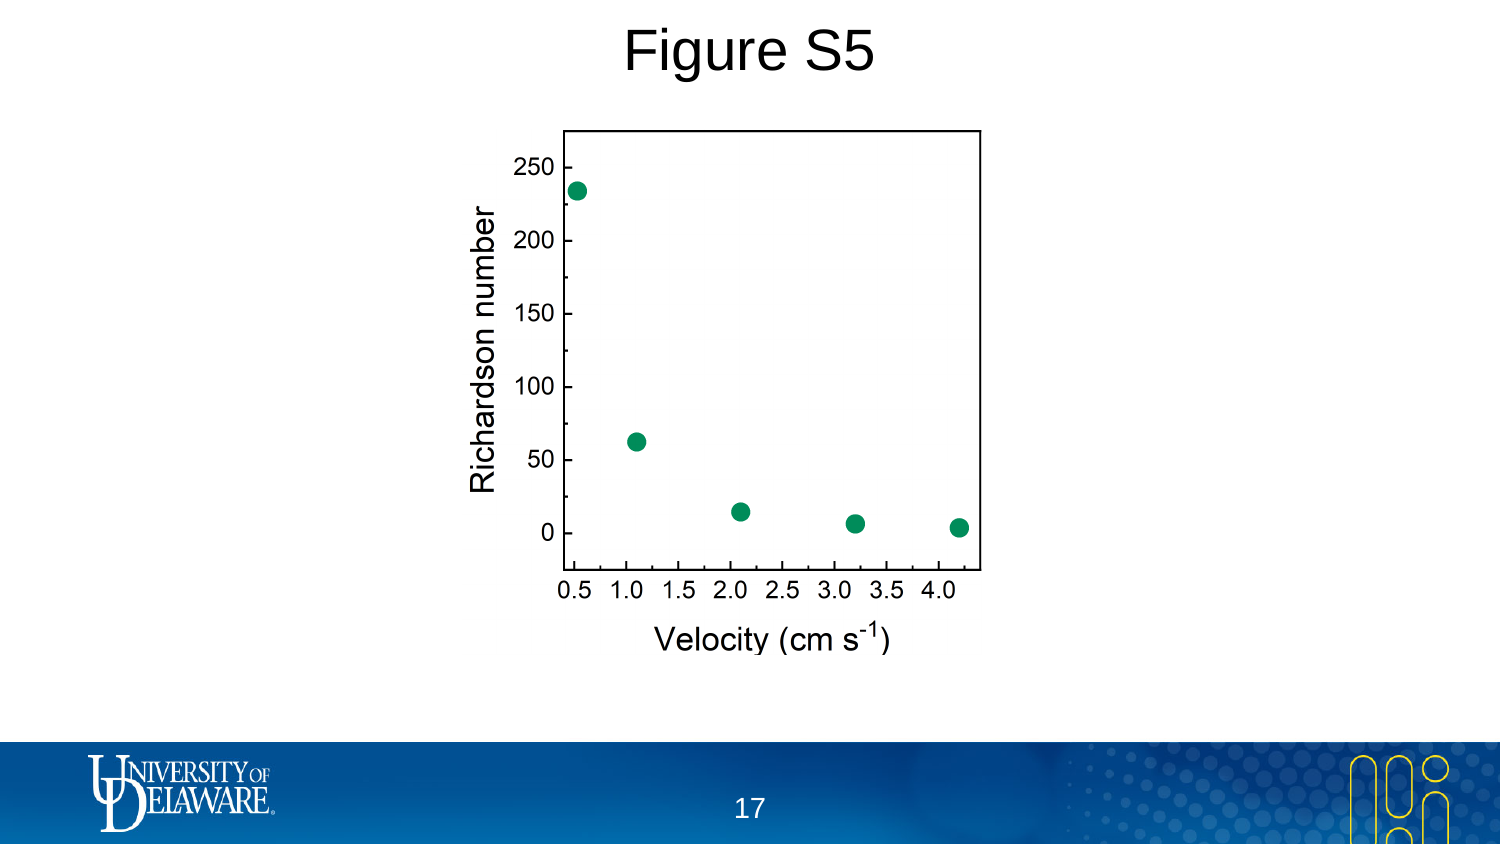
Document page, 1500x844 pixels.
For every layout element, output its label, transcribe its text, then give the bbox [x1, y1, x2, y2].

picture [0, 0, 1500, 844]
title Figure S5 [75, 0, 1425, 109]
slide_number 16 [575, 782, 925, 828]
